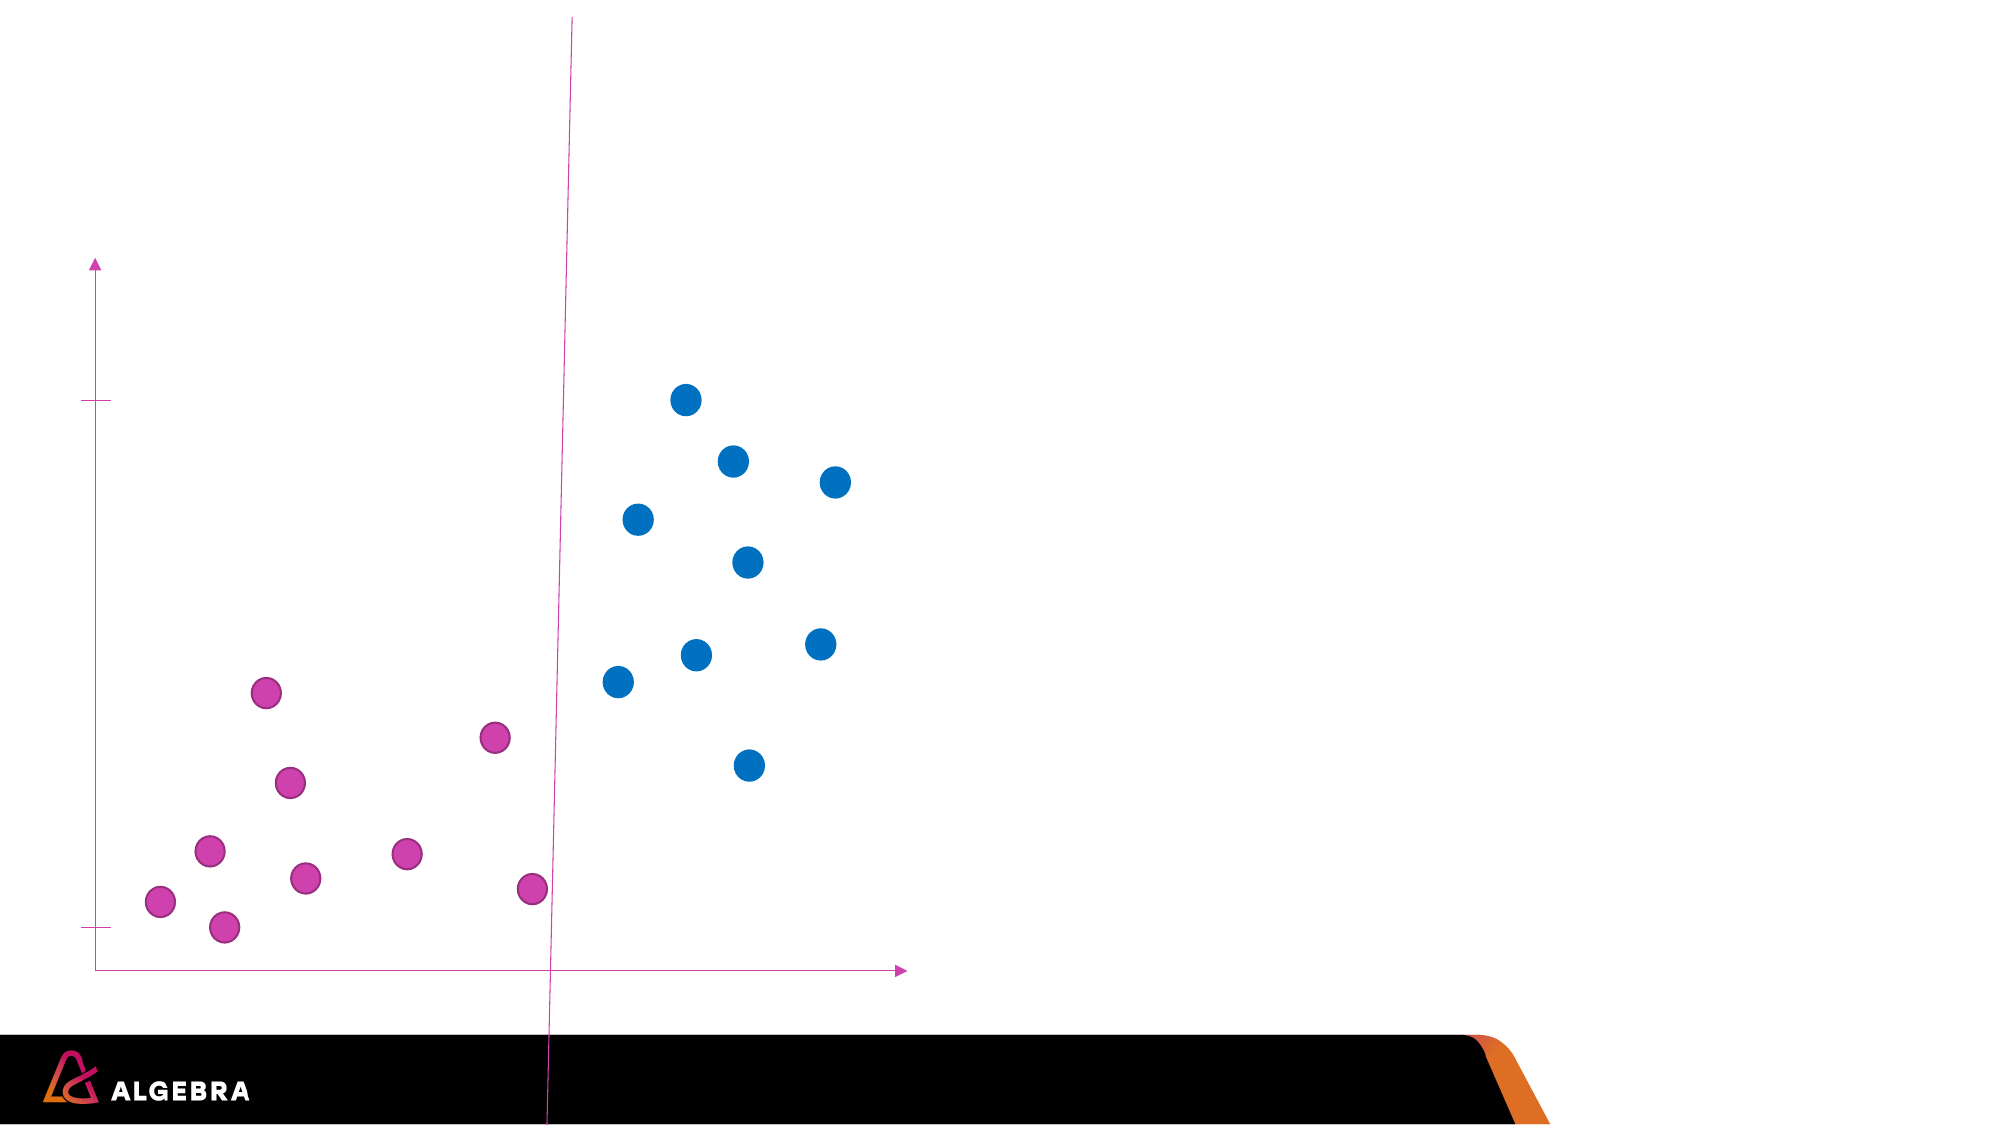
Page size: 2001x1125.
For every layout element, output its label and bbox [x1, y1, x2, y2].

text_box [391, 837, 423, 871]
text_box [144, 885, 177, 919]
text_box [479, 721, 511, 754]
text_box [680, 639, 713, 672]
text_box [622, 503, 654, 536]
text_box [194, 835, 226, 868]
text_box [670, 383, 702, 417]
text_box [819, 466, 852, 499]
text_box [733, 749, 766, 782]
text_box [290, 862, 322, 895]
text_box [732, 546, 764, 579]
picture [573, 1034, 1733, 1125]
text_box [250, 676, 282, 710]
text_box [516, 872, 546, 906]
text_box [602, 665, 634, 699]
picture [0, 1034, 546, 1125]
text_box [805, 628, 837, 661]
text_box [717, 445, 750, 478]
text_box [546, 17, 573, 1125]
text_box [209, 911, 241, 944]
text_box [274, 766, 307, 800]
